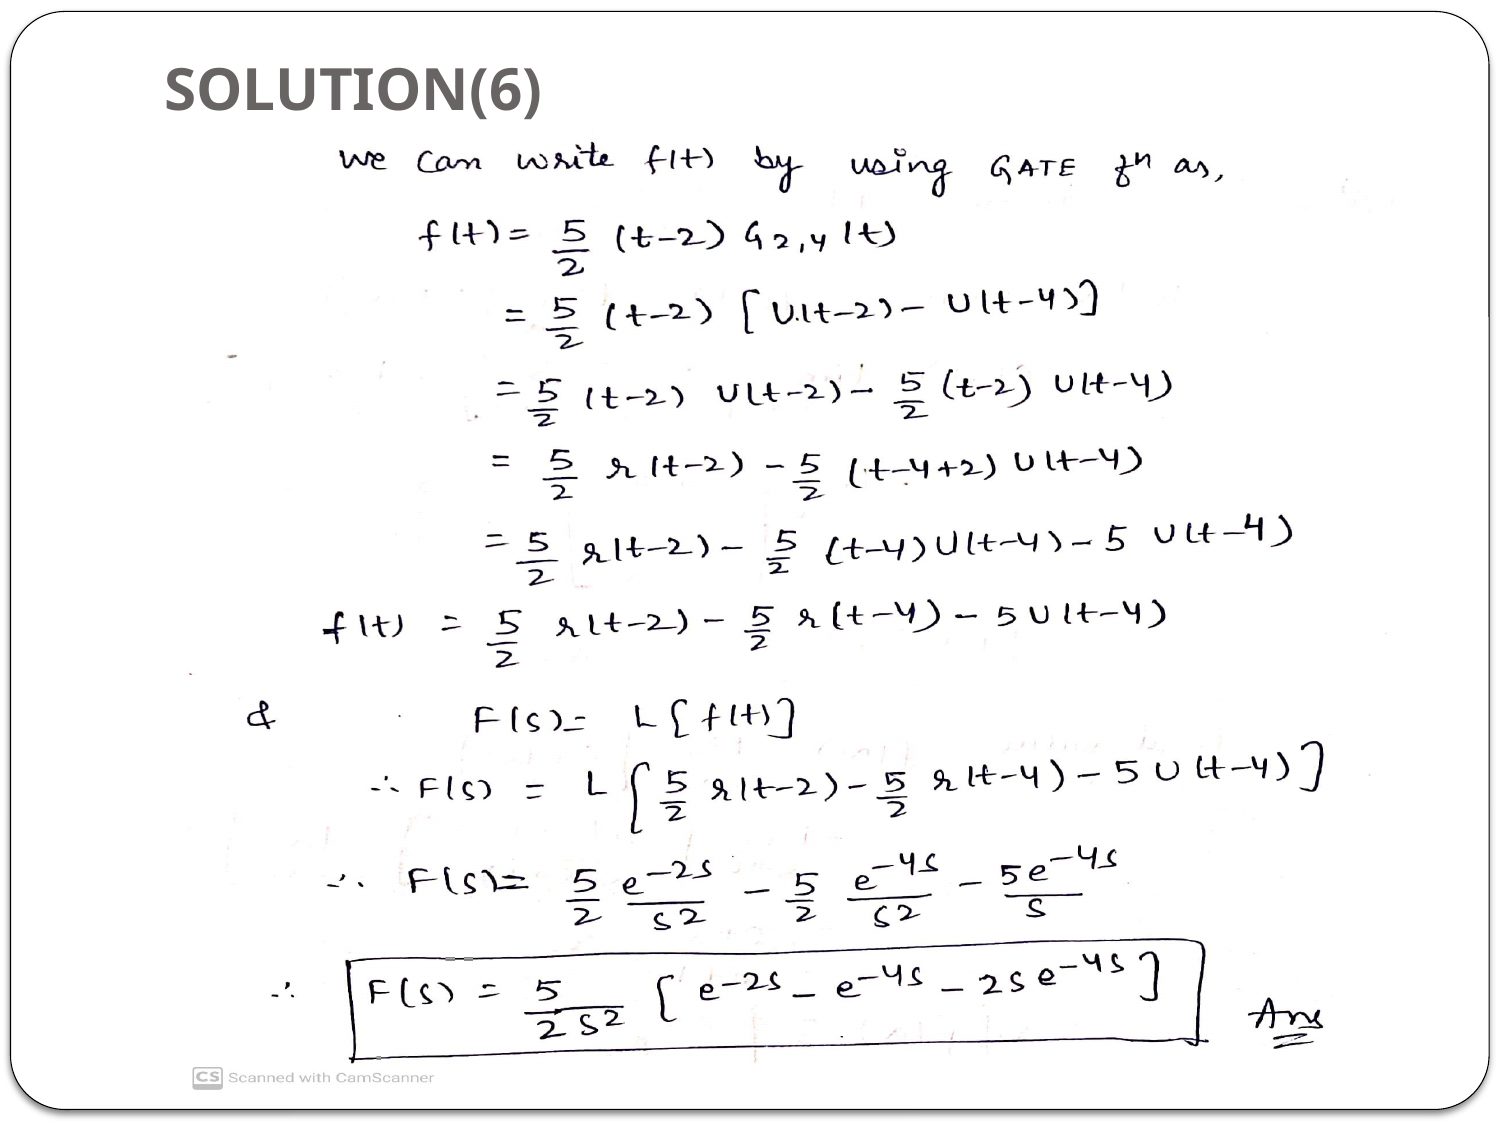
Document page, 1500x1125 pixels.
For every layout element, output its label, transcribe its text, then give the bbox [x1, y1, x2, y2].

title SOLUTION(6) [150, 45, 1425, 138]
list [187, 124, 1401, 1093]
